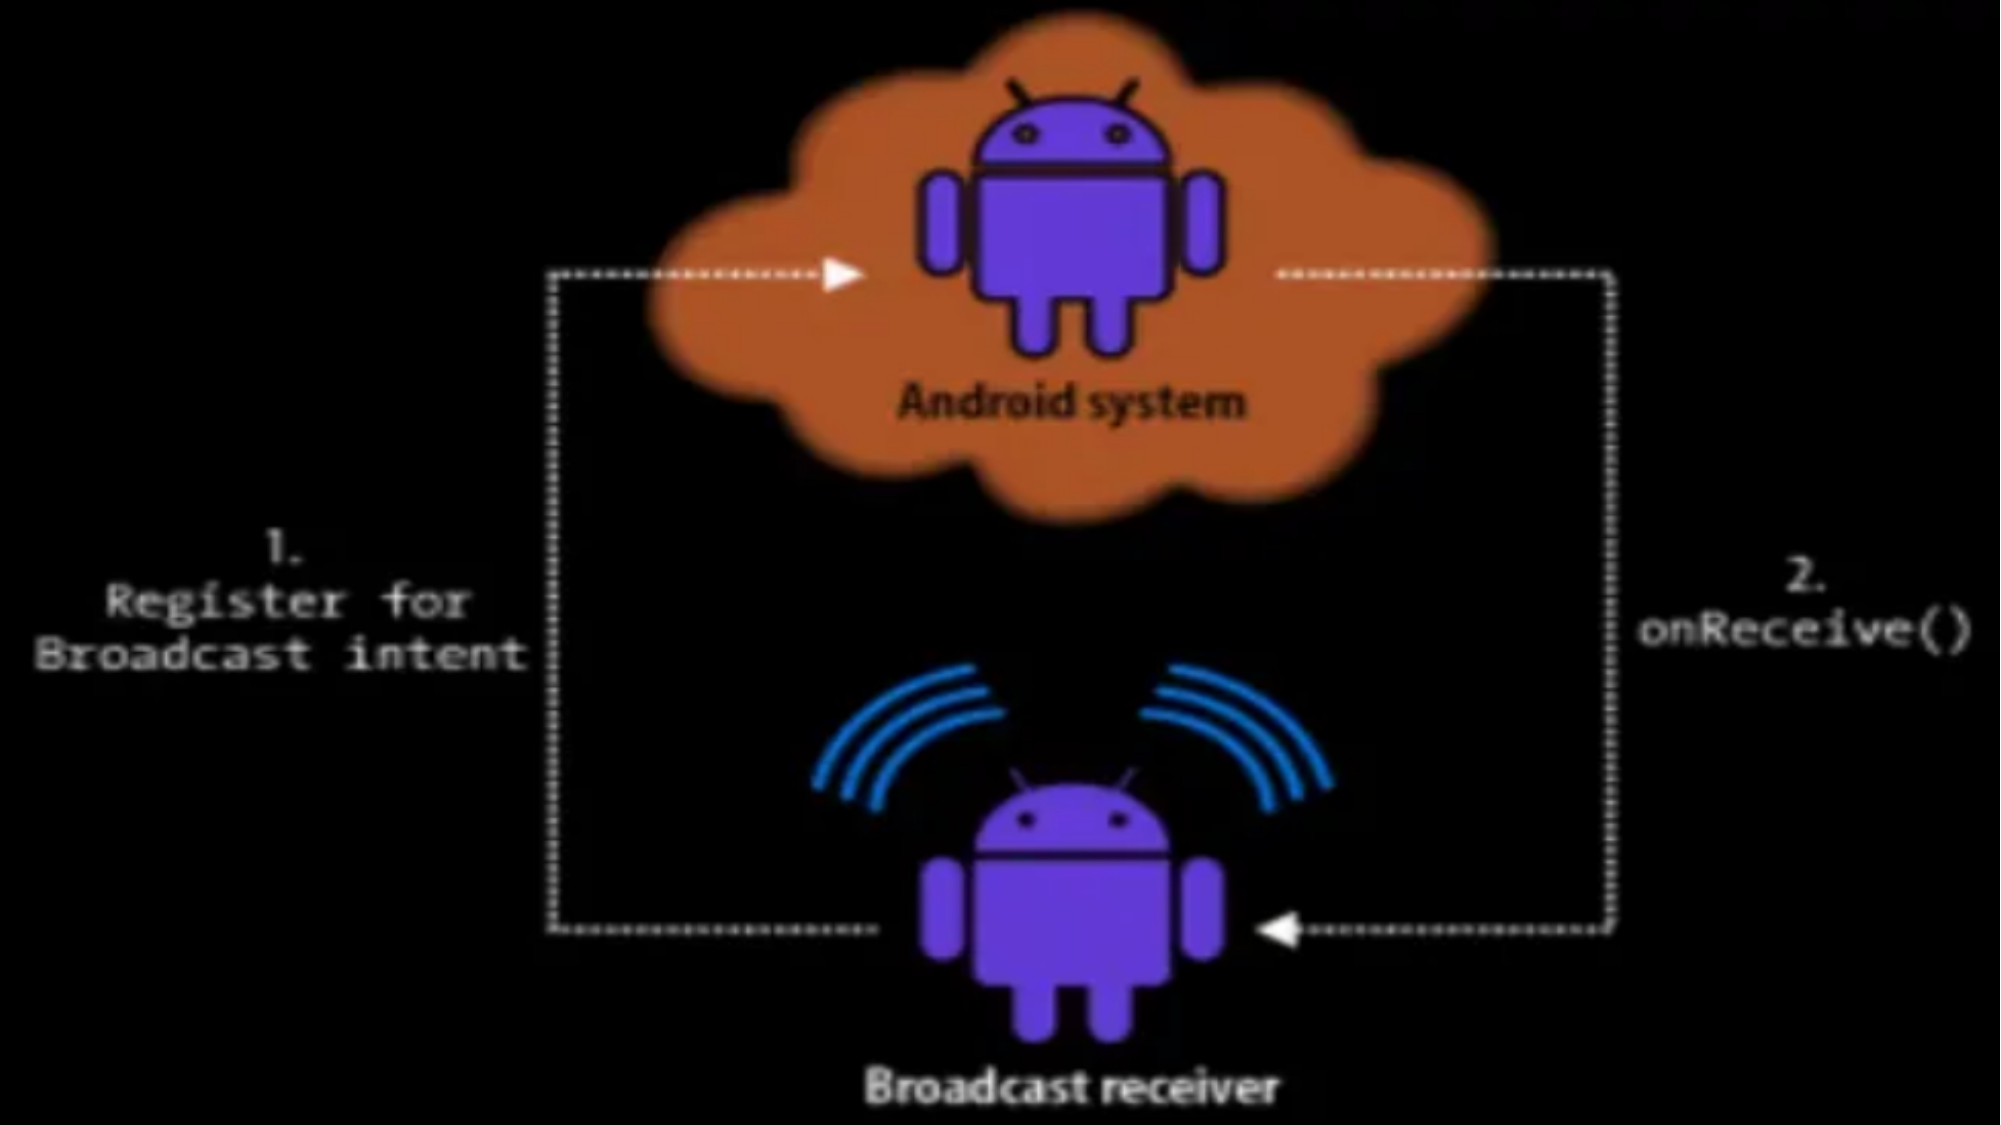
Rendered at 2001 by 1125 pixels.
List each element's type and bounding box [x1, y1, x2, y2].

list [1, 1, 1998, 1121]
